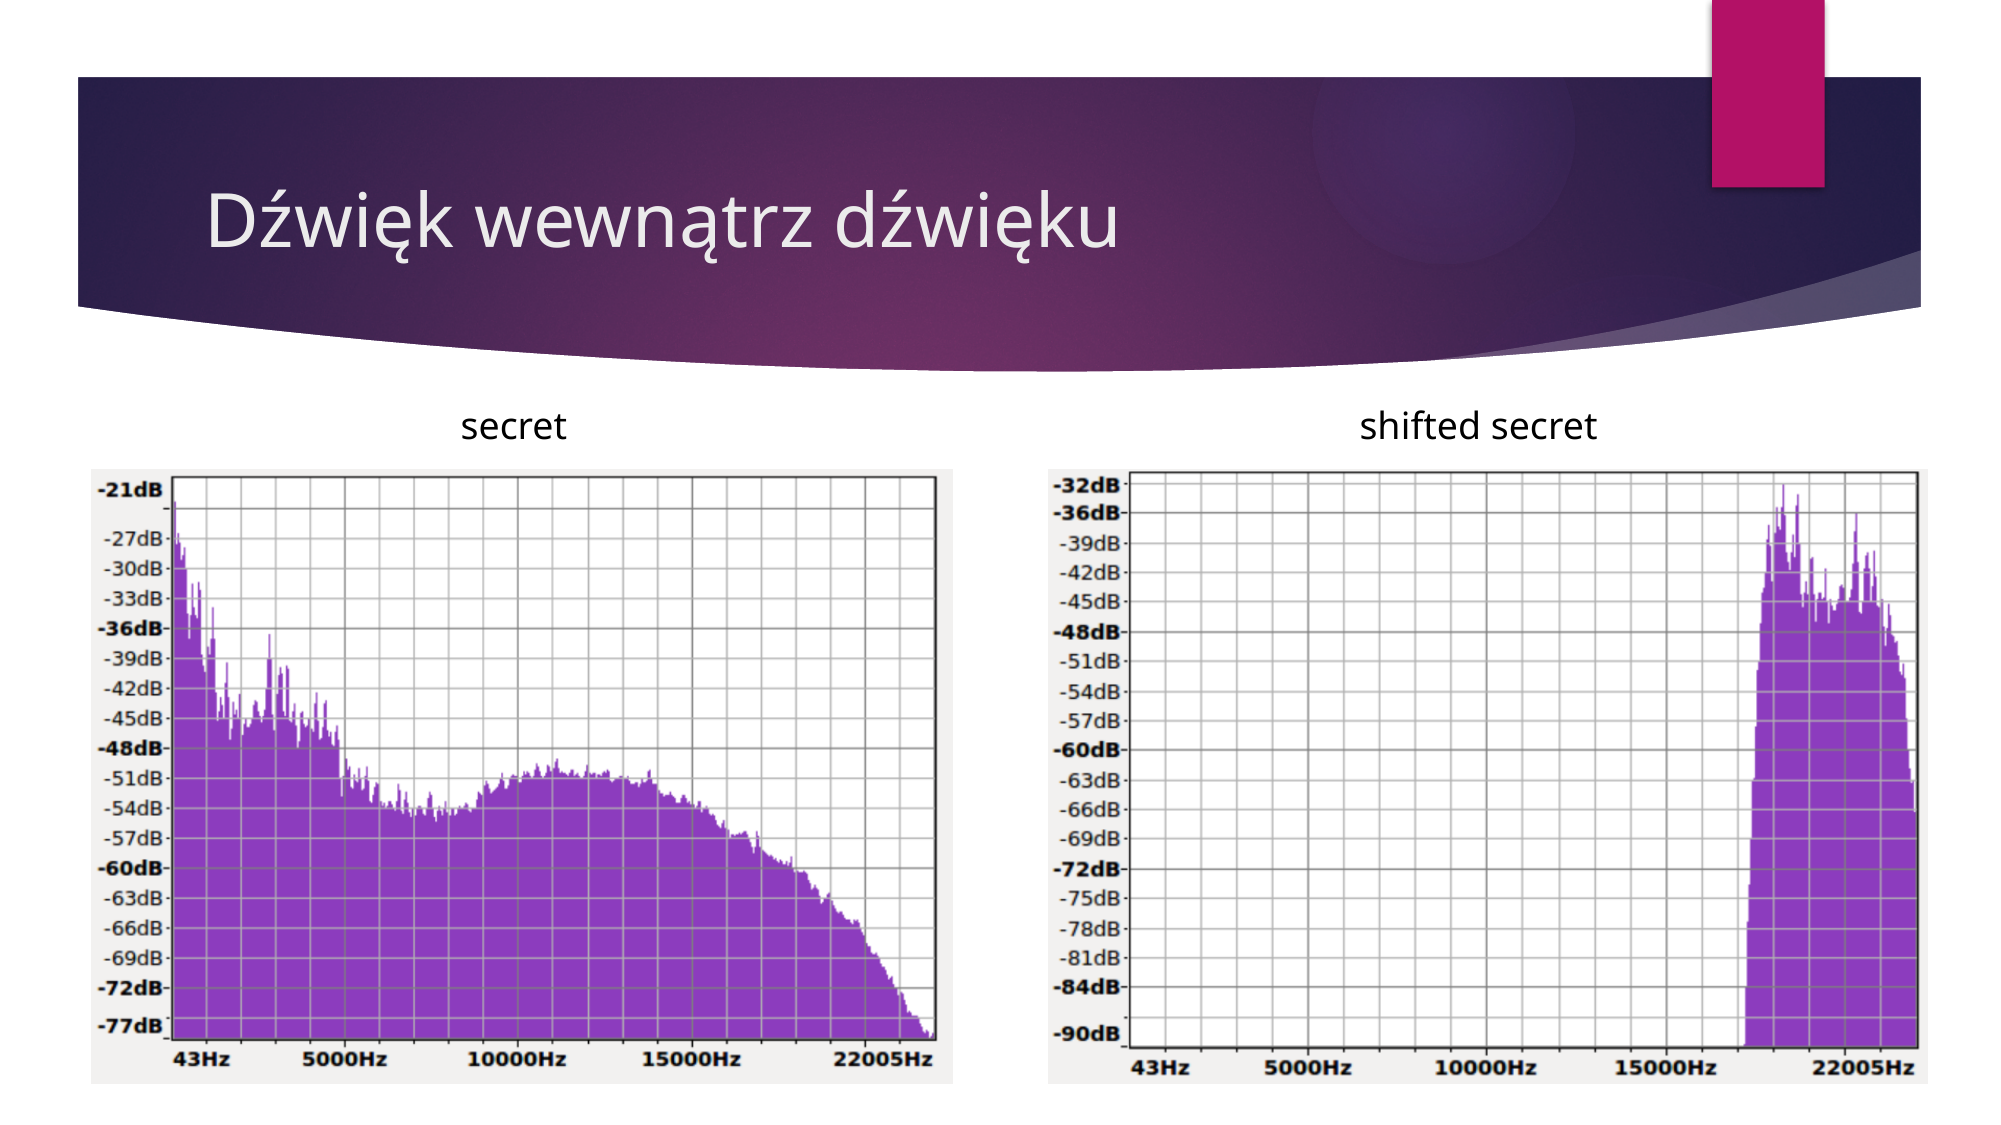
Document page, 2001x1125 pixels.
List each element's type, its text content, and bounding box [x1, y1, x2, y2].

text_box secret [445, 394, 896, 455]
text_box shifted secret [1344, 394, 1795, 455]
picture [89, 469, 953, 1084]
title Dźwięk wewnątrz dźwięku [189, 159, 1627, 276]
picture [1048, 469, 1928, 1084]
